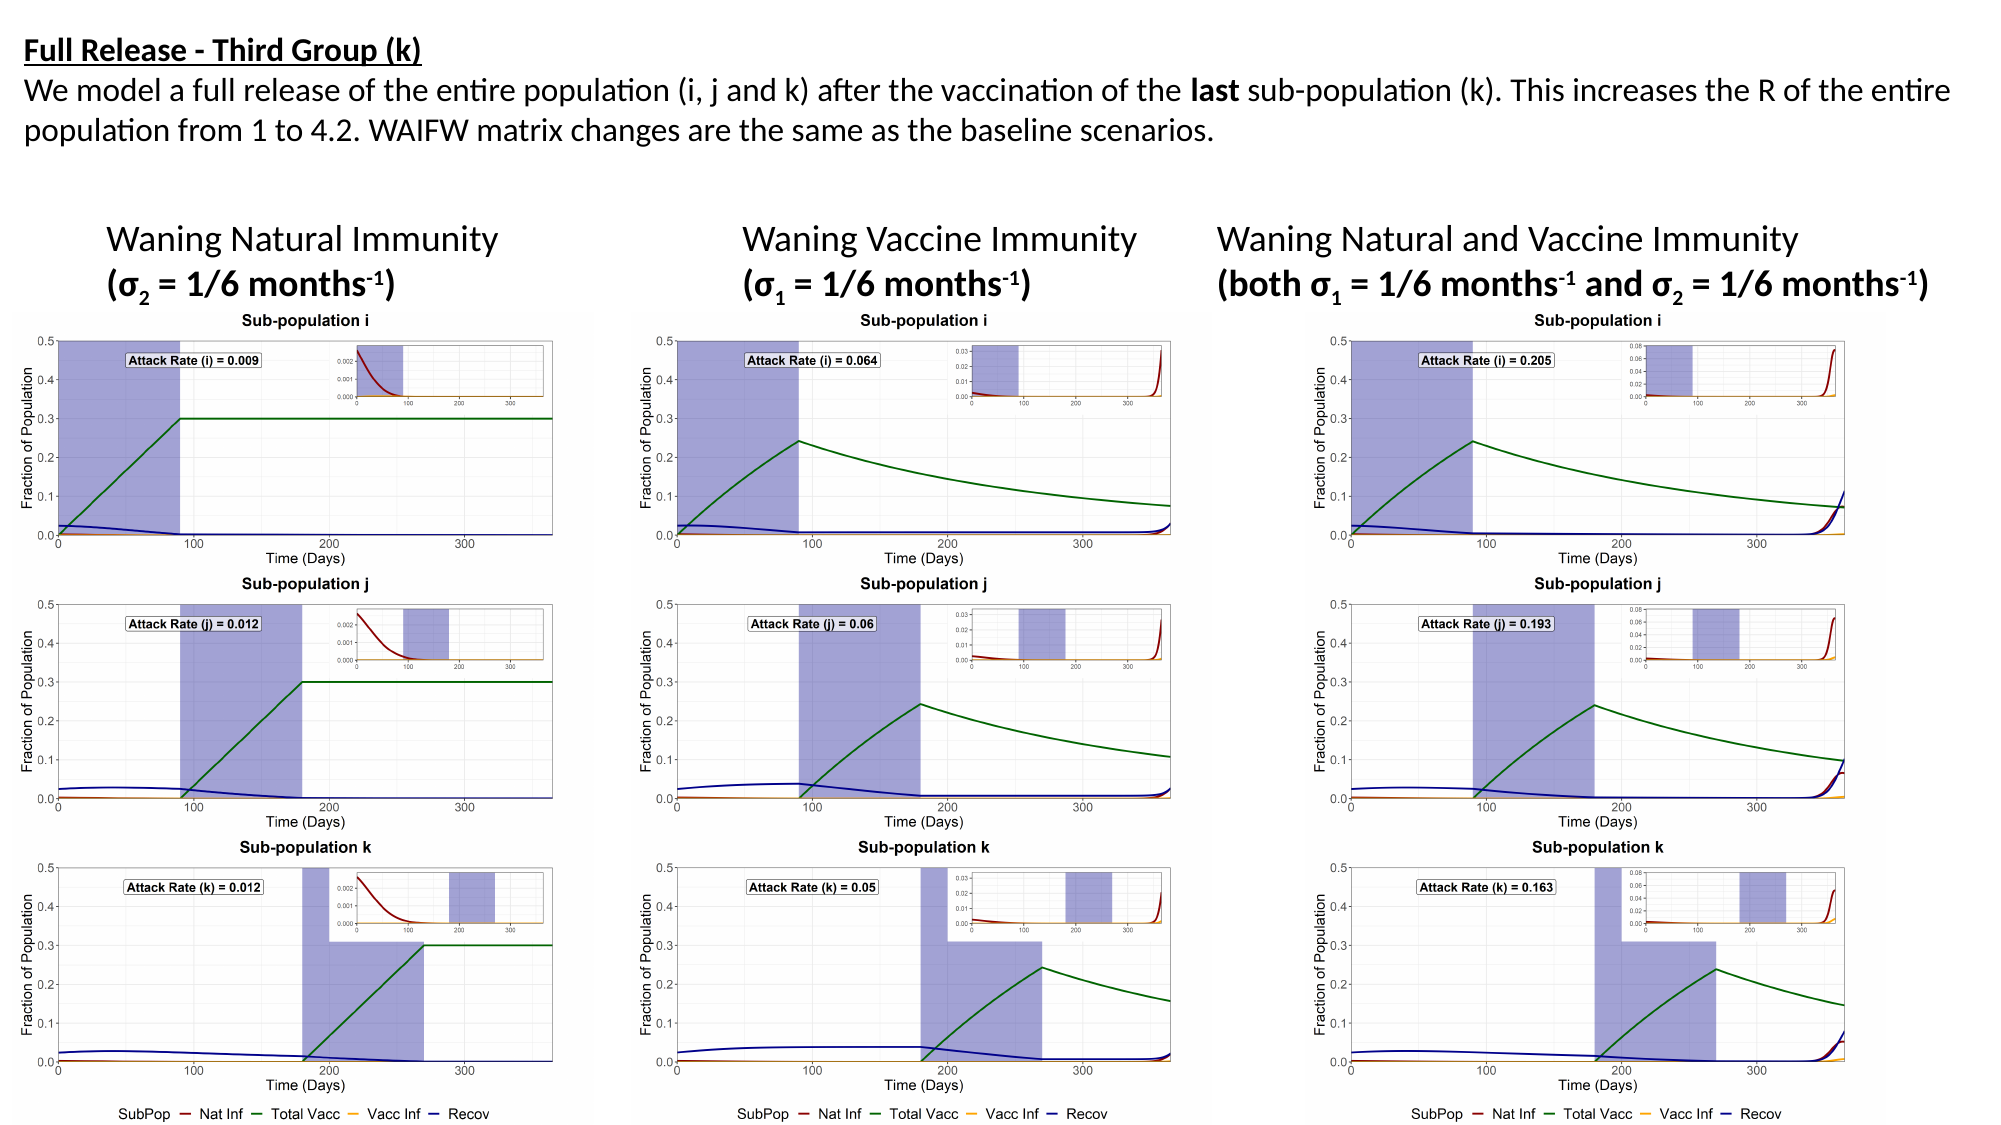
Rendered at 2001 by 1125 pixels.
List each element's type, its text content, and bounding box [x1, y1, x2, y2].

picture [1305, 312, 1886, 1125]
text_box Waning Vaccine Immunity (σ1 = 1/6 months-1) [727, 206, 1153, 312]
picture [631, 312, 1212, 1125]
picture [12, 312, 594, 1125]
text_box Waning Natural Immunity (σ2 = 1/6 months-1) [91, 206, 514, 312]
text_box Full Release - Third Group (k) We model a full release of the entire population (i, j and k) after the vaccination of the last sub-population (k). This increases the R of the entire population from 1 to 4.2. WAIFW matrix changes are the same as the baseline scenarios. [9, 20, 2000, 196]
text_box Waning Natural and Vaccine Immunity (both σ1 = 1/6 months-1 and σ2 = 1/6 months-1) [1202, 206, 1954, 318]
